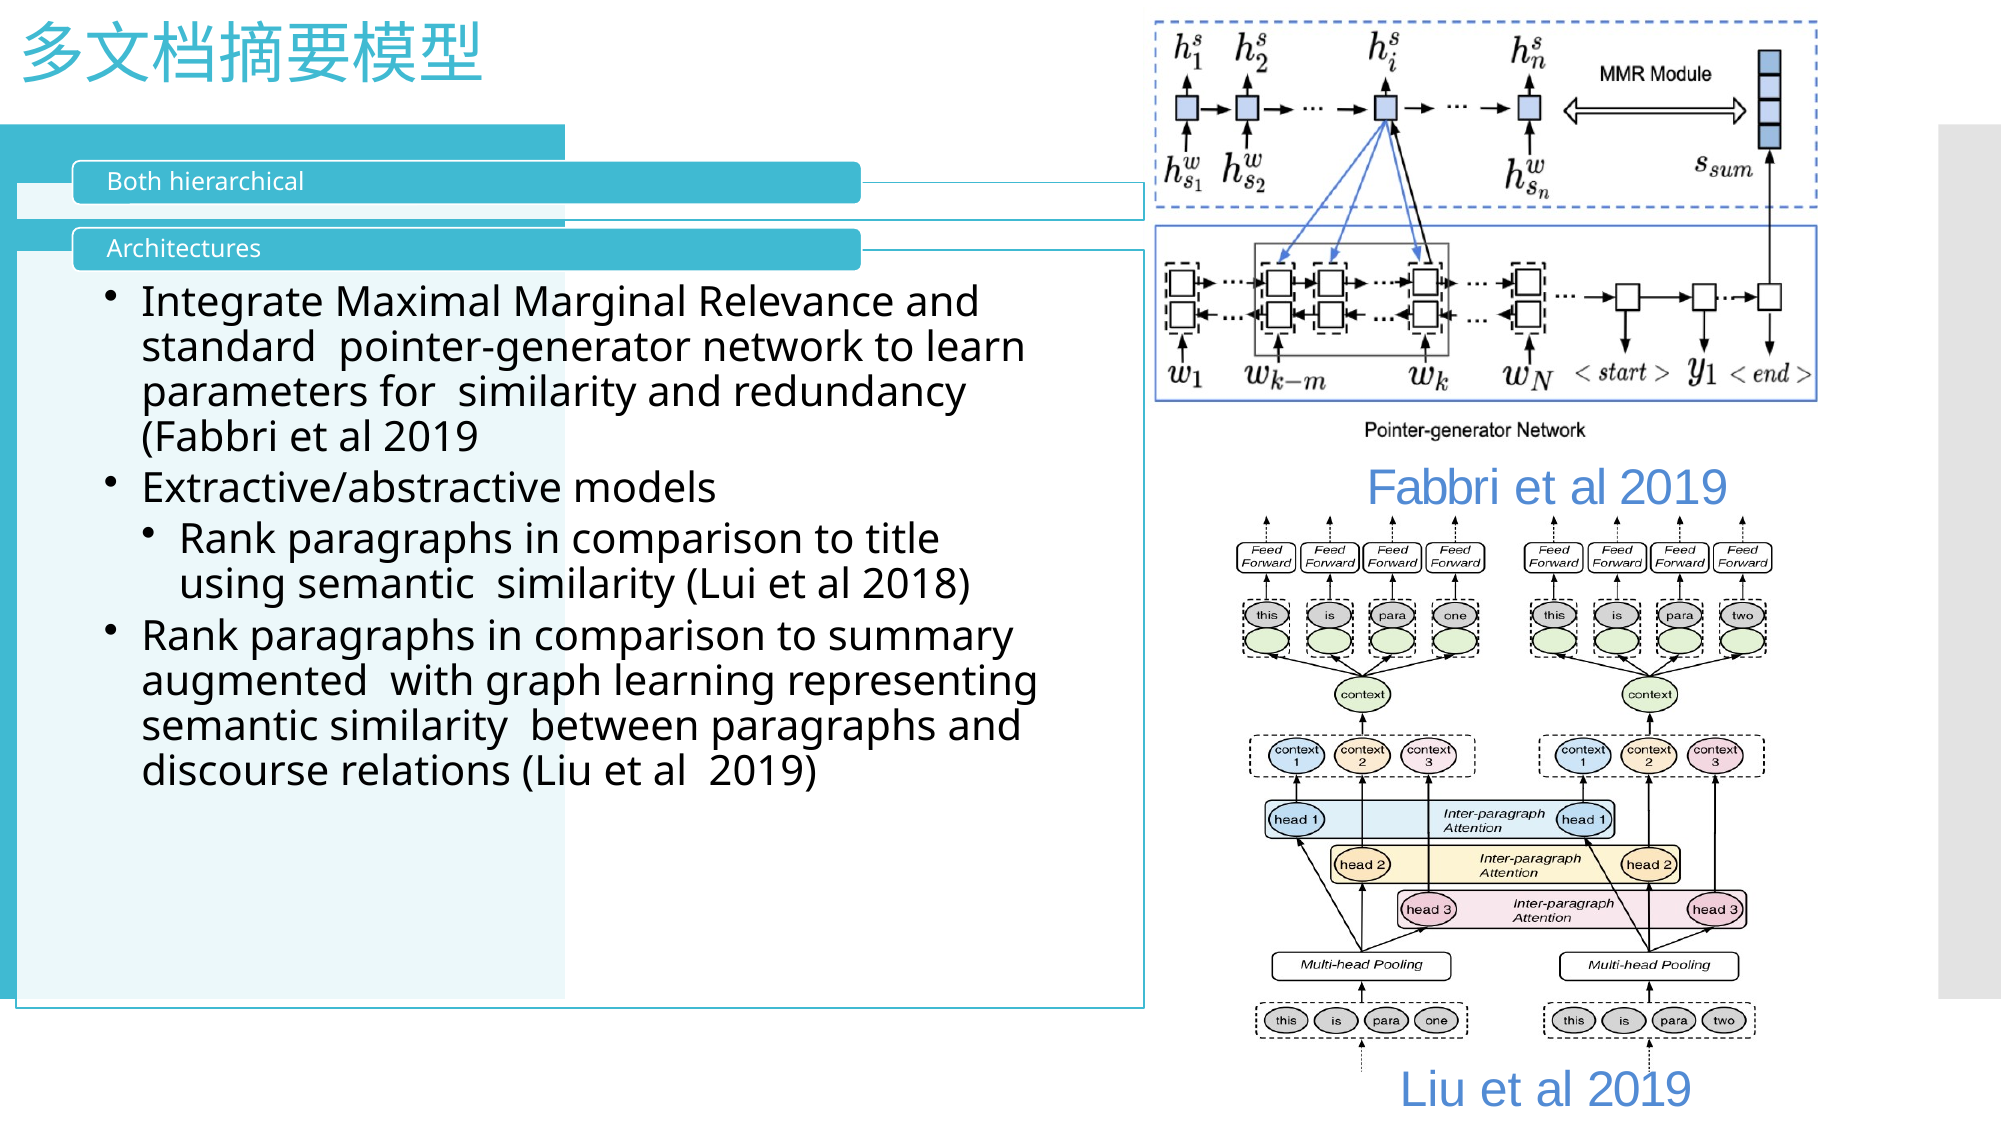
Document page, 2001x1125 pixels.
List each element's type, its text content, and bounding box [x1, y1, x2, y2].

title 多文档摘要模型 [16, 0, 1172, 145]
picture [1143, 7, 1819, 447]
text_box Fabbri et al 2019 [1364, 452, 1798, 515]
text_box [15, 157, 1144, 1012]
text_box Liu et al 2019 [1397, 1073, 1773, 1117]
picture [1236, 515, 1773, 1073]
